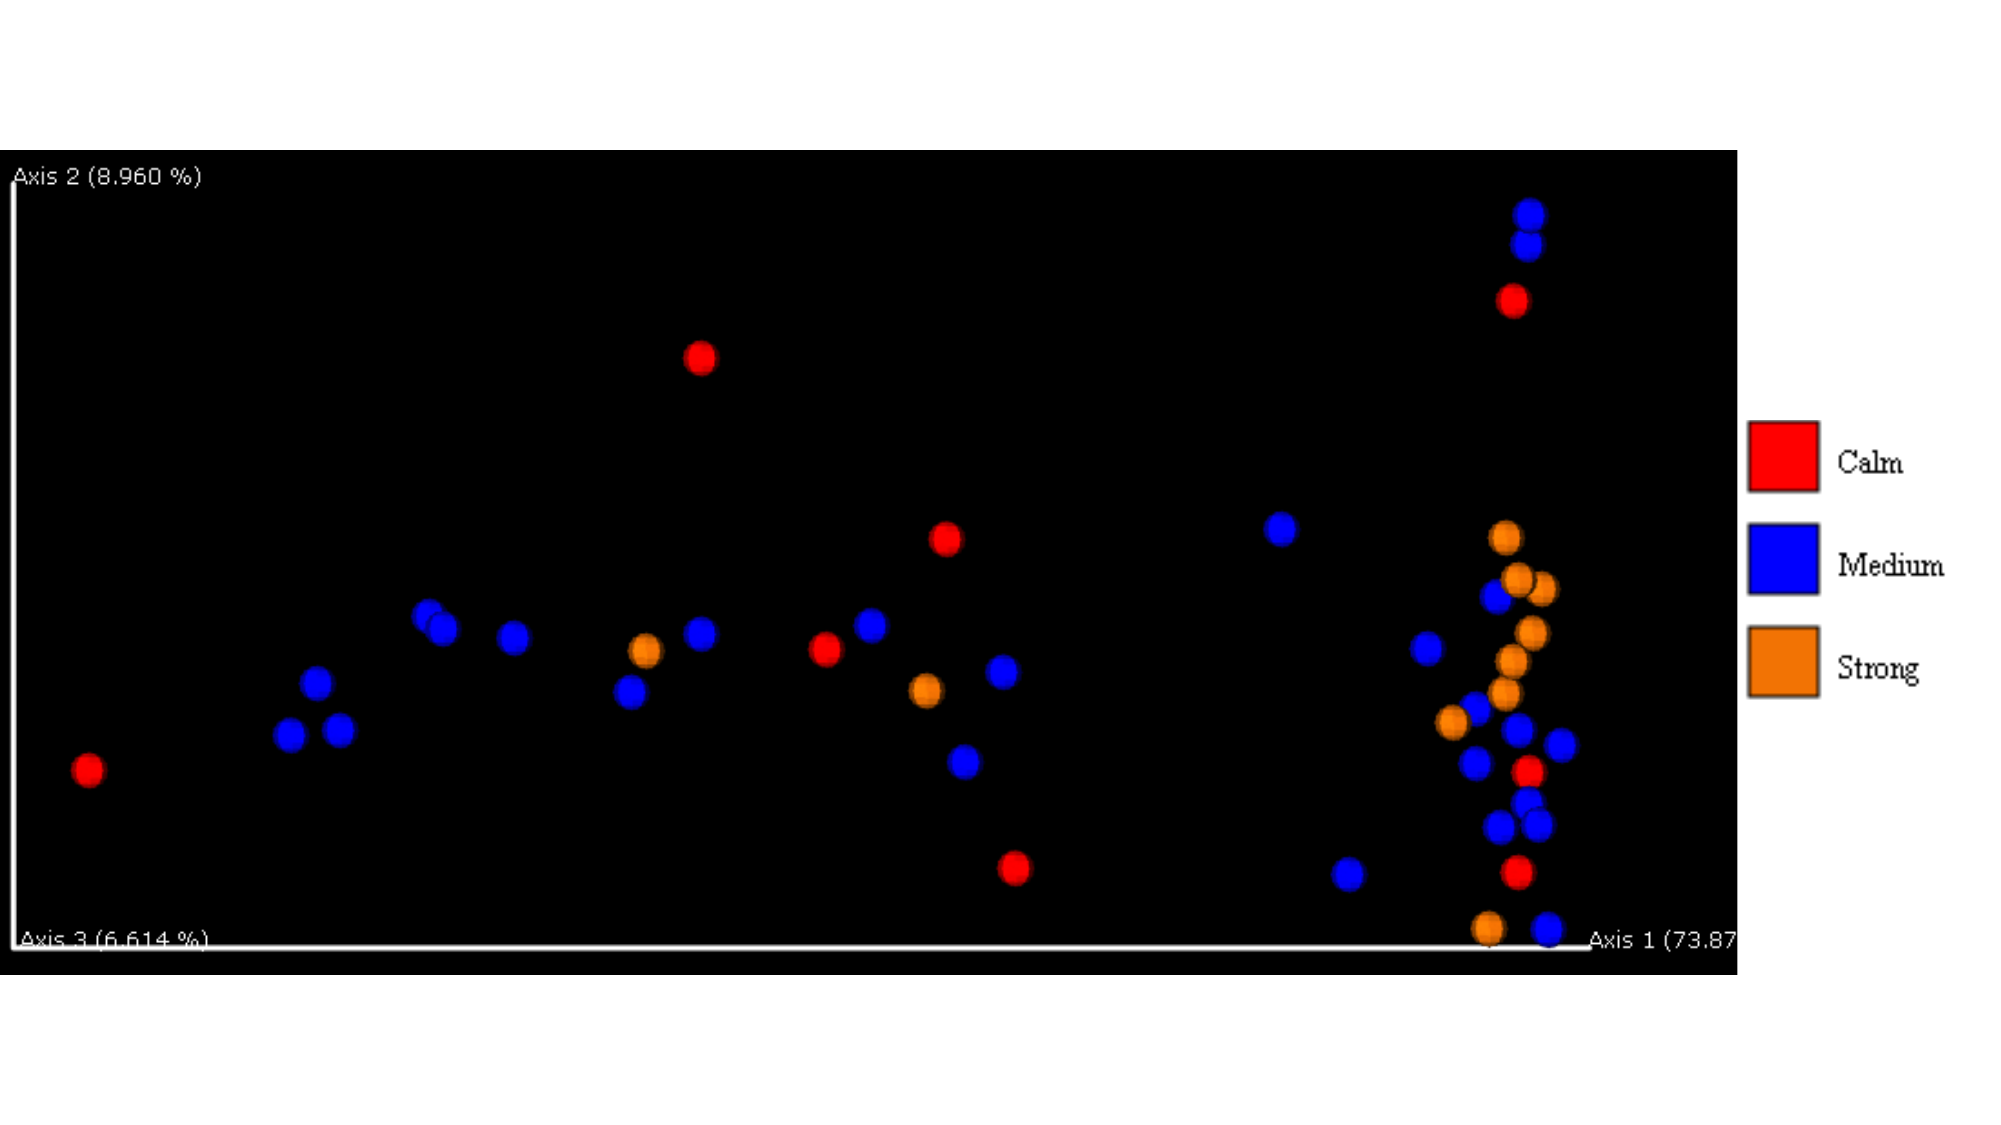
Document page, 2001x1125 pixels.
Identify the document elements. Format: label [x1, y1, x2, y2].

picture [0, 150, 1977, 975]
